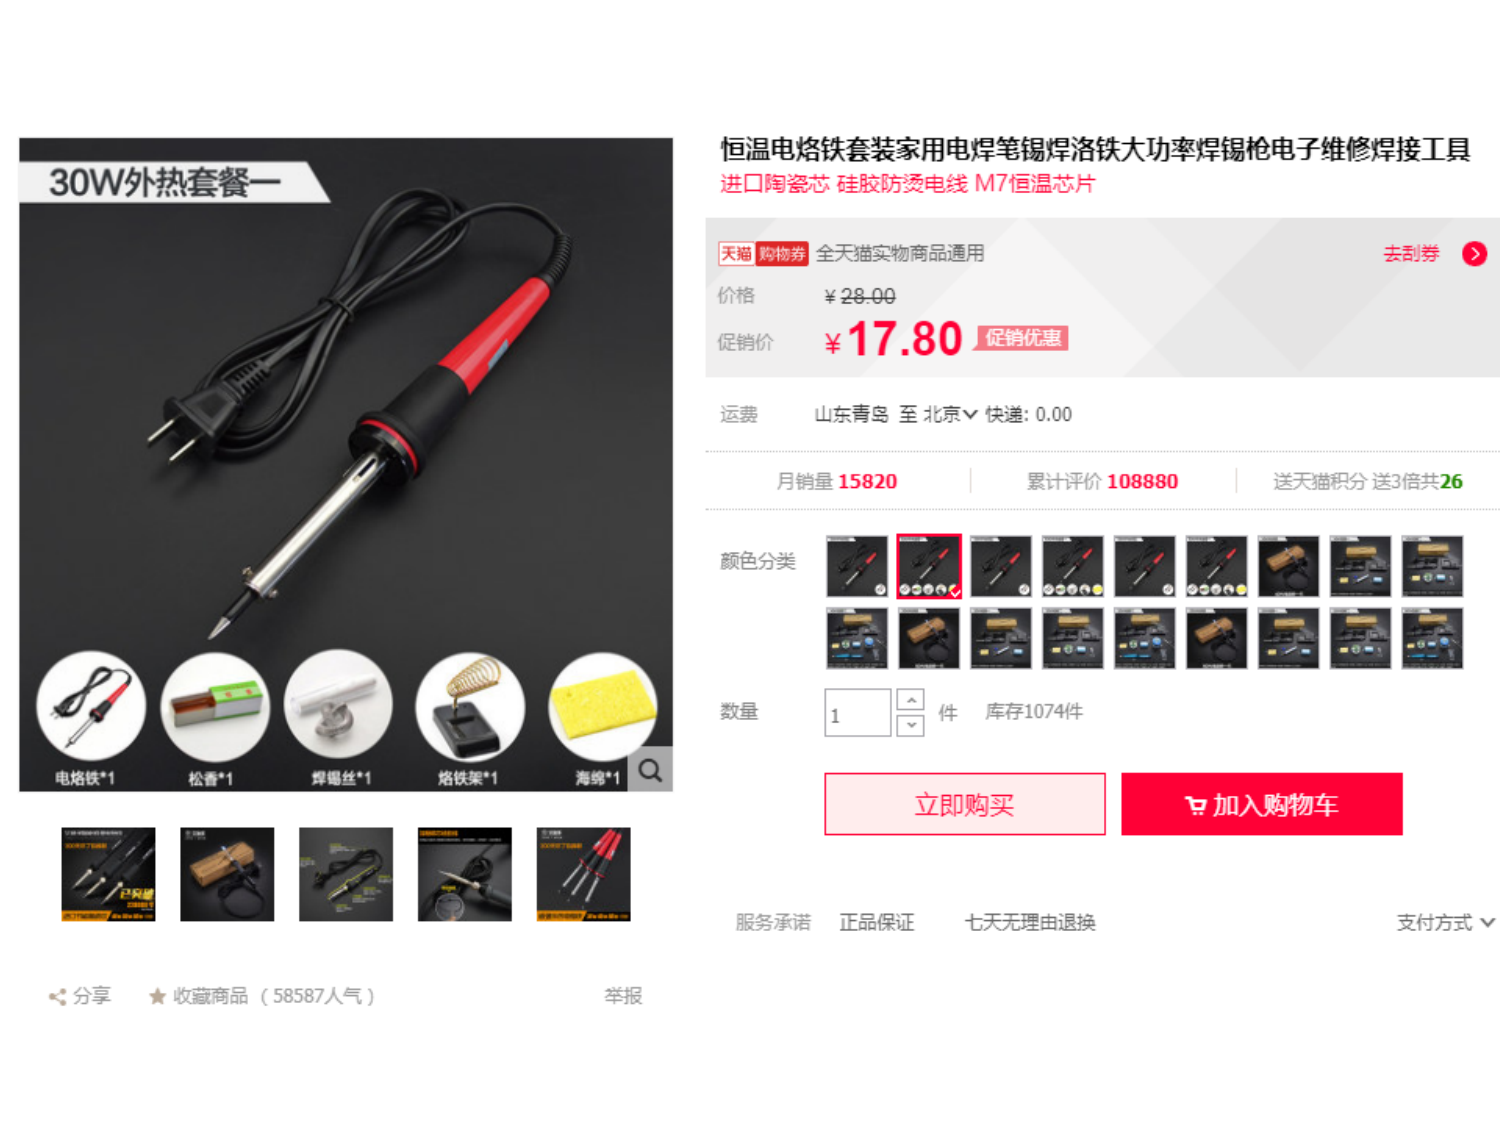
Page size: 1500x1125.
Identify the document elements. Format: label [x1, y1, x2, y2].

picture [0, 116, 1500, 1032]
